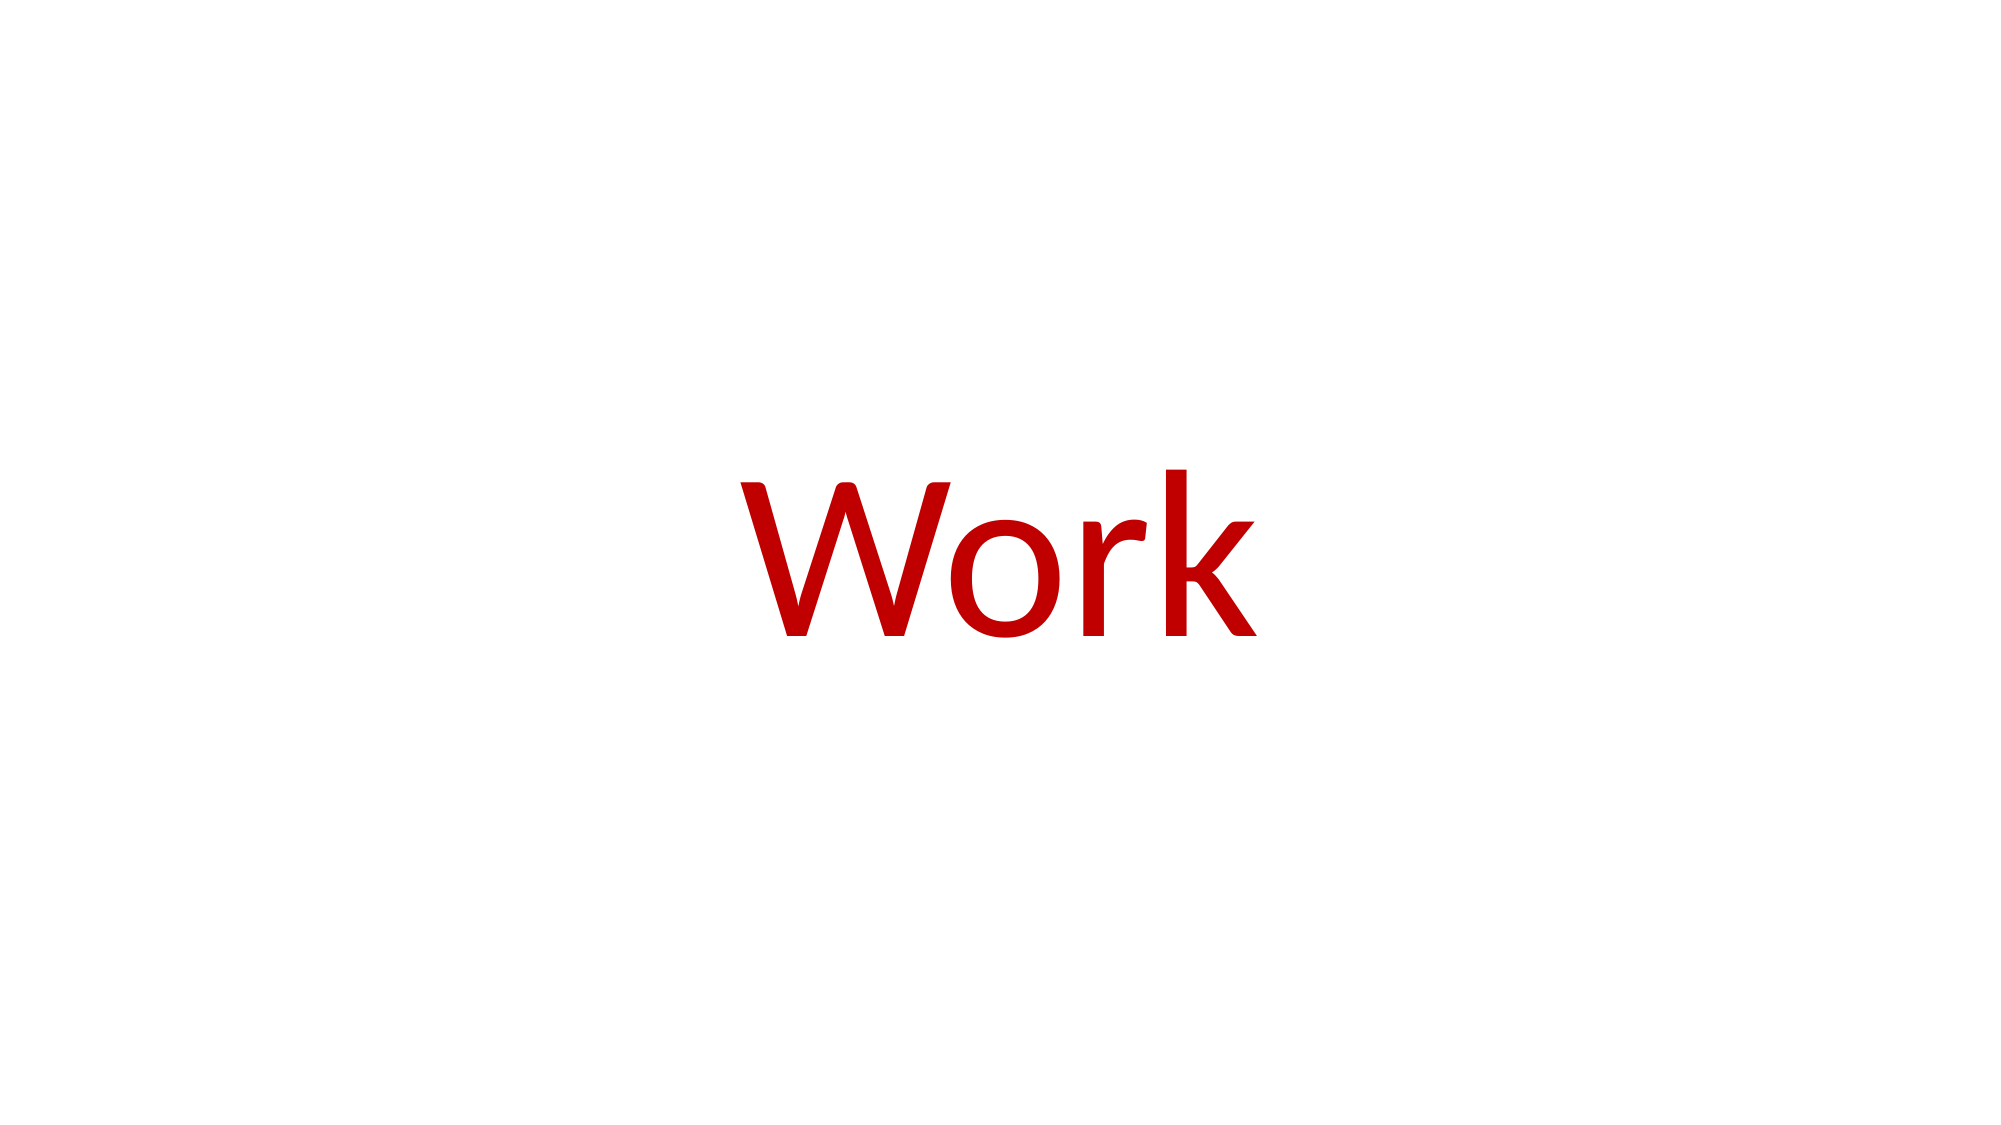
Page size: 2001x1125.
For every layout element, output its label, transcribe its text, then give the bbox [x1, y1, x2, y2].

title Work [249, 292, 1750, 696]
